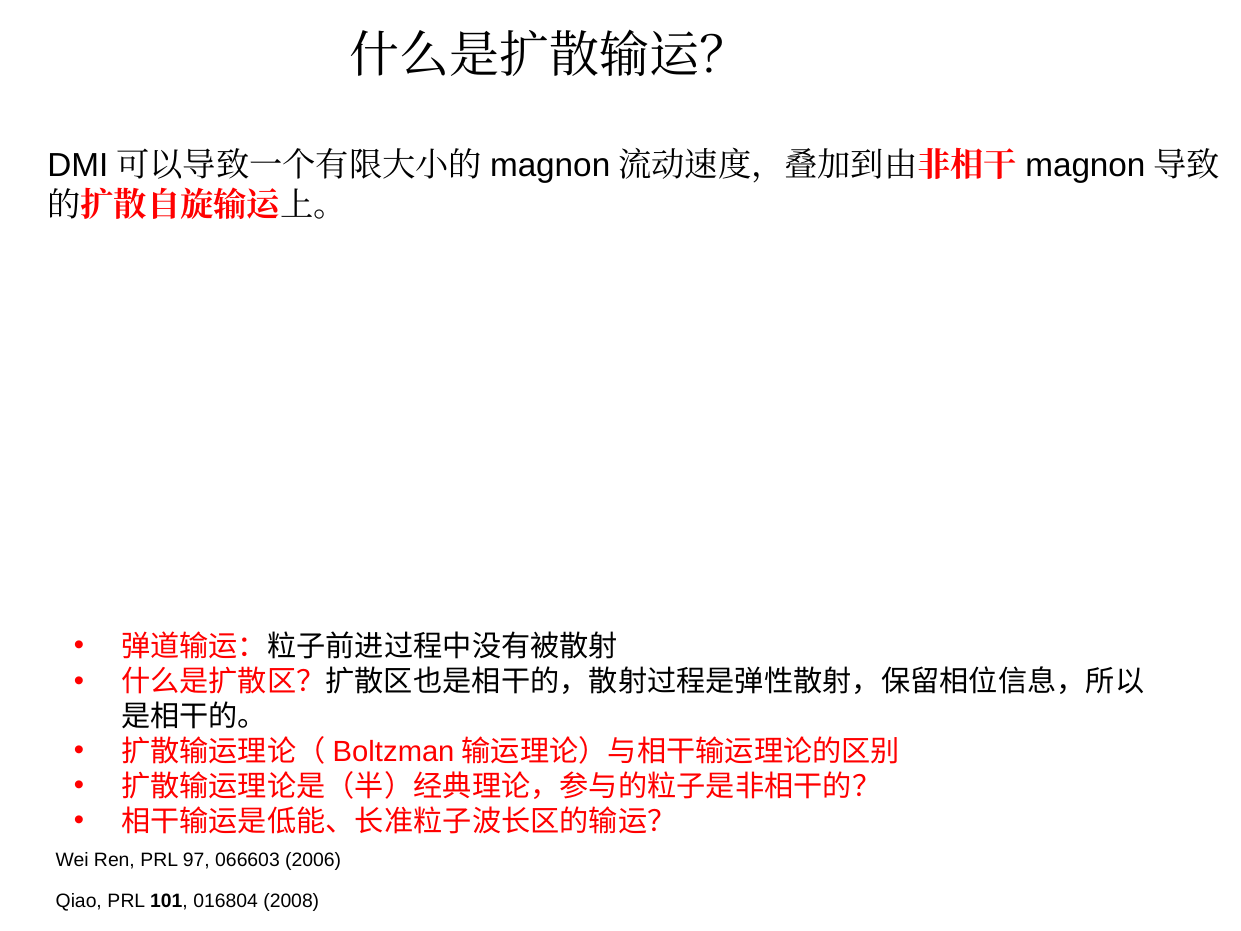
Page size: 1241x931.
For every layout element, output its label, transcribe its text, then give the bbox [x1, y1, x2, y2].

list Wei Ren, PRL 97, 066603 (2006) Qiao, PRL 101, 016804 (2008) [45, 847, 501, 912]
text_box 什么是扩散输运？ [334, 15, 764, 90]
text_box DMI可以导致一个有限大小的magnon流动速度，叠加到由非相干magnon导致 的扩散自旋输运上。 [32, 136, 1235, 231]
text_box 弹道输运：粒子前进过程中没有被散射 什么是扩散区？扩散区也是相干的，散射过程是弹性散射，保留相位信息，所以是相干的。 扩散输运理论（Boltzman输运理论）与相干输运理论的区别 扩散输运理论是（半）经典理论，参与的粒子是非相干的？ 相干输运是低能、长准粒子波长区的输运？ [59, 620, 1181, 845]
